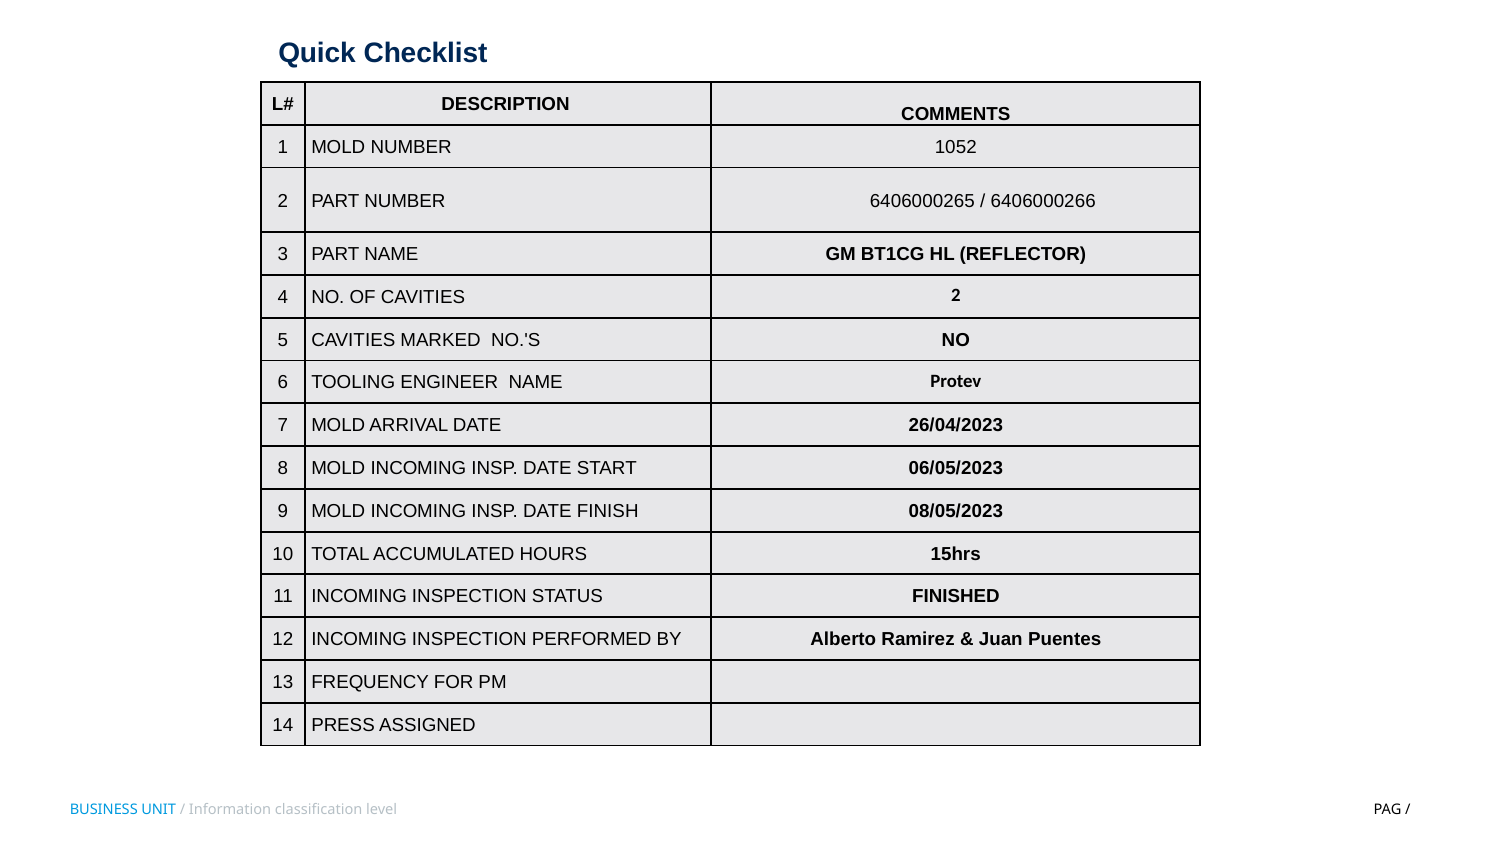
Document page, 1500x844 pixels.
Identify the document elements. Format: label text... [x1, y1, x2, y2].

table_cell 15hrs [712, 533, 1199, 573]
table_cell 6 [262, 361, 304, 402]
table_cell 26/04/2023 [712, 404, 1199, 445]
table_cell MOLD ARRIVAL DATE [306, 404, 710, 445]
table_cell 13 [262, 661, 304, 702]
table_cell PART NUMBER [306, 168, 710, 231]
table_header L# [262, 83, 304, 124]
picture [70, 804, 75, 814]
table_cell Alberto Ramirez & Juan Puentes [712, 618, 1199, 659]
table_header DESCRIPTION [306, 83, 710, 124]
table_cell NO [712, 319, 1199, 360]
table_cell 6406000265 / 6406000266 [712, 168, 1199, 231]
table_cell 14 [262, 704, 304, 745]
table_cell 08/05/2023 [712, 490, 1199, 531]
list [249, 108, 1240, 761]
table_cell PART NAME [306, 233, 710, 274]
table_cell MOLD INCOMING INSP. DATE FINISH [306, 490, 710, 531]
table_cell MOLD NUMBER [306, 126, 710, 167]
table_cell 4 [262, 276, 304, 317]
table_cell 8 [262, 447, 304, 488]
table_cell 12 [262, 618, 304, 659]
table_cell 1 [262, 126, 304, 167]
table_cell GM BT1CG HL (REFLECTOR) [712, 233, 1199, 274]
table_cell 06/05/2023 [712, 447, 1199, 488]
table_cell FINISHED [712, 575, 1199, 616]
table_cell PRESS ASSIGNED [306, 704, 710, 745]
table_cell 3 [262, 233, 304, 274]
table_cell [712, 704, 1199, 745]
table_cell 2 [712, 276, 1199, 317]
table_cell CAVITIES MARKED NO.'S [306, 319, 710, 360]
table_cell 11 [262, 575, 304, 616]
table_cell 10 [262, 533, 304, 573]
table_cell INCOMING INSPECTION STATUS [306, 575, 710, 616]
table_cell 5 [262, 319, 304, 360]
table_cell Protev [712, 361, 1199, 402]
table_header COMMENTS [712, 83, 1199, 124]
table_cell INCOMING INSPECTION PERFORMED BY [306, 618, 710, 659]
table_cell MOLD INCOMING INSP. DATE START [306, 447, 710, 488]
table_cell 1052 [712, 126, 1199, 167]
table_cell [712, 661, 1199, 702]
table_cell NO. OF CAVITIES [306, 276, 710, 317]
table_cell FREQUENCY FOR PM [306, 661, 710, 702]
table_cell TOOLING ENGINEER NAME [306, 361, 710, 402]
picture [114, 804, 120, 814]
table_cell 9 [262, 490, 304, 531]
table_cell 2 [262, 168, 304, 231]
list Quick Checklist [278, 31, 1024, 71]
table_cell 7 [262, 404, 304, 445]
table_cell TOTAL ACCUMULATED HOURS [306, 533, 710, 573]
